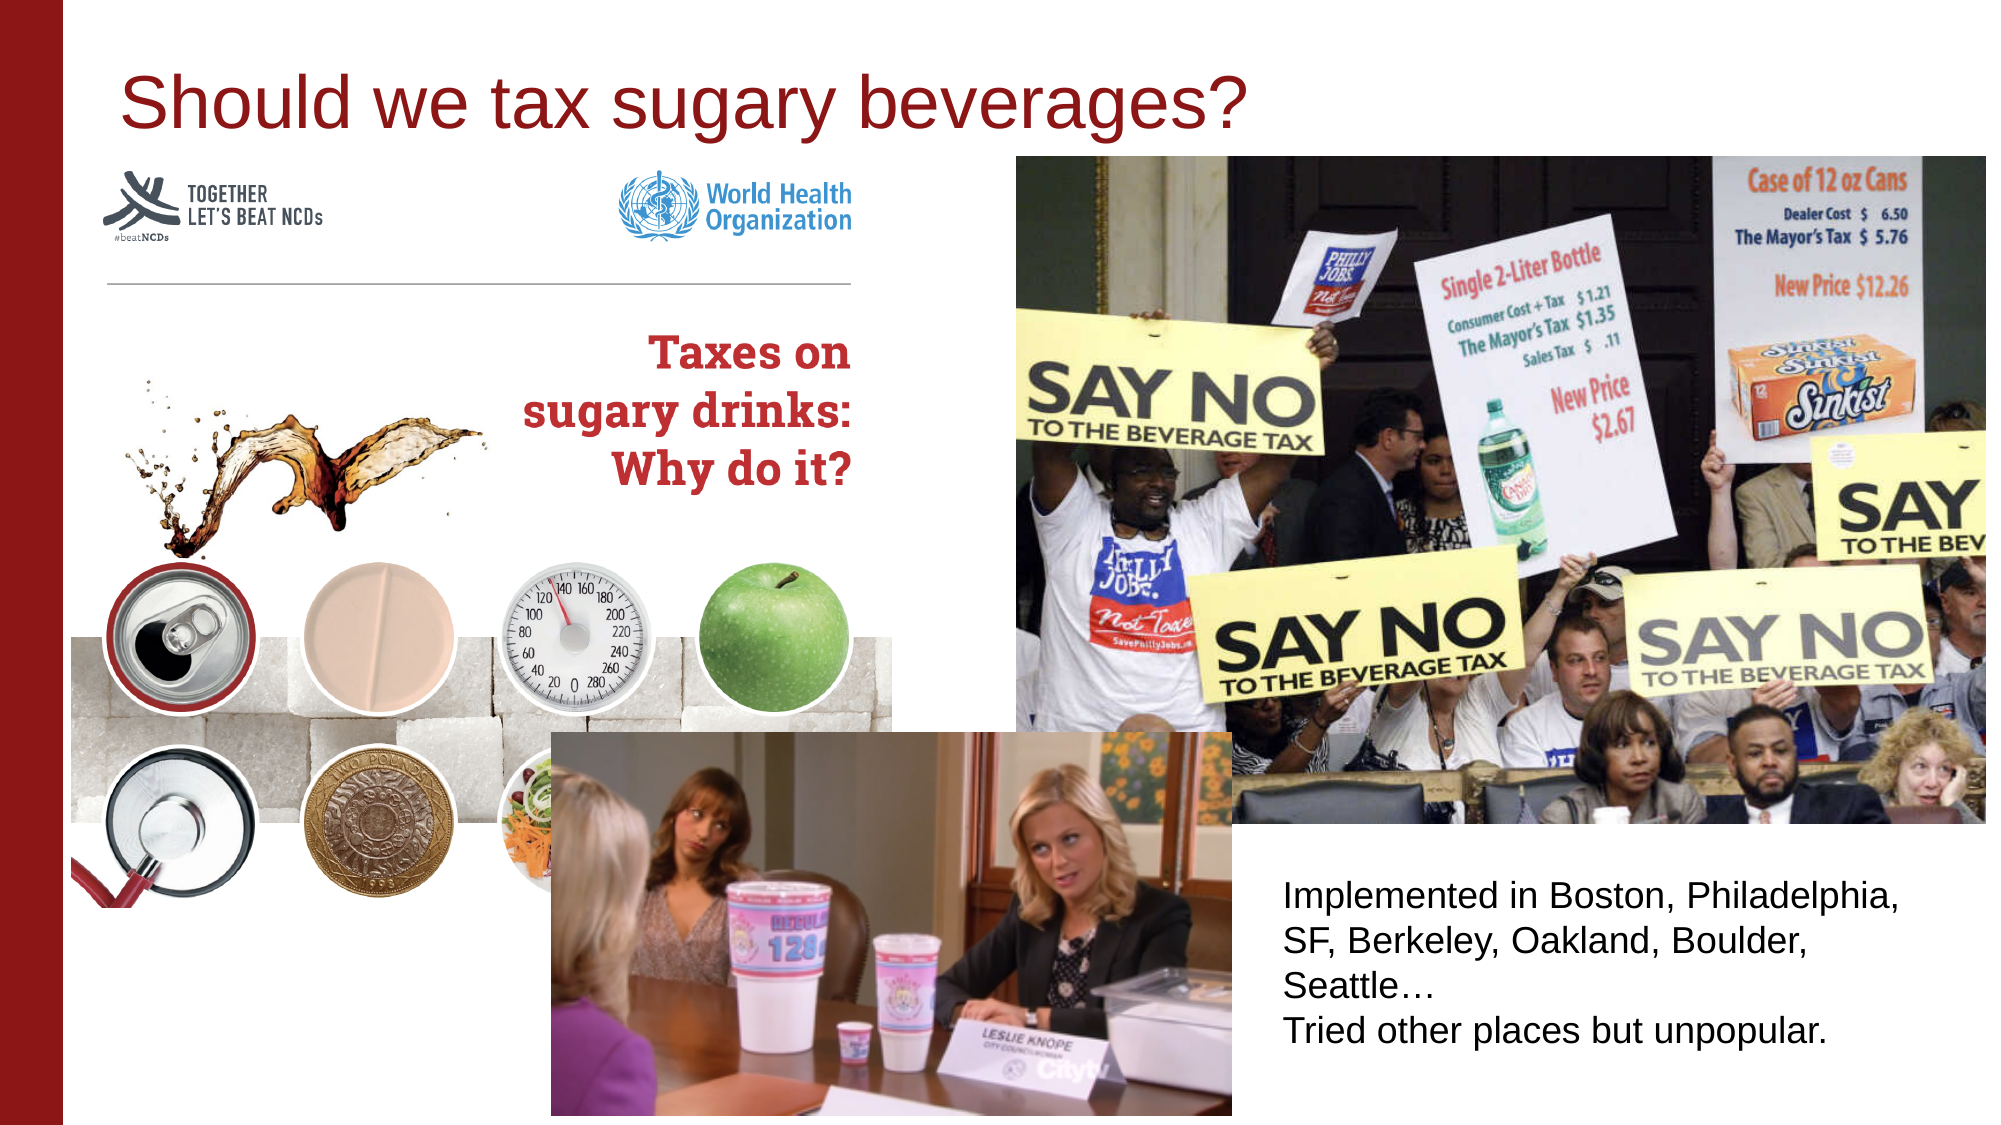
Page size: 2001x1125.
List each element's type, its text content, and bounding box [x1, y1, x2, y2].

text_box Implemented in Boston, Philadelphia, SF, Berkeley, Oakland, Boulder, Seattle… Tried other places but unpopular. [1267, 863, 1929, 1059]
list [70, 164, 892, 909]
title Should we tax sugary beverages? [104, 56, 1907, 157]
picture [551, 156, 1986, 1116]
